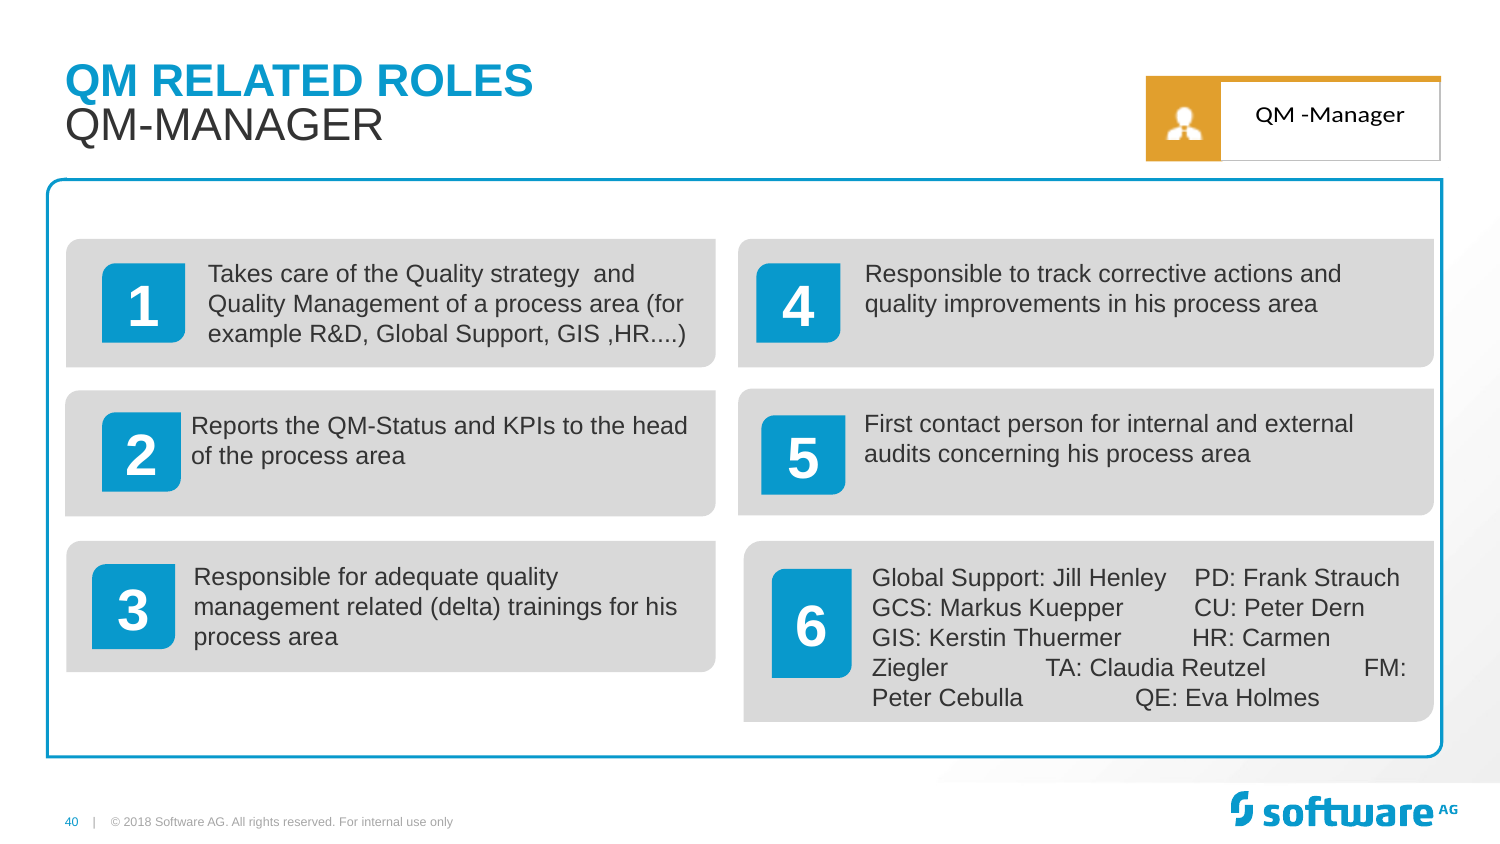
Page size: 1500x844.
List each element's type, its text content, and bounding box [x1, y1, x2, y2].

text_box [65, 390, 716, 517]
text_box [738, 388, 1434, 516]
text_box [66, 238, 716, 368]
title QM Related Roles [64, 52, 1436, 106]
list QM-Manager [64, 107, 1139, 161]
picture [0, 0, 1500, 830]
footer © 2018 Software AG. All rights reserved. For internal use only [110, 813, 483, 829]
text_box [47, 179, 1442, 757]
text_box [743, 540, 1434, 722]
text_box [66, 540, 716, 673]
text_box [738, 238, 1434, 368]
